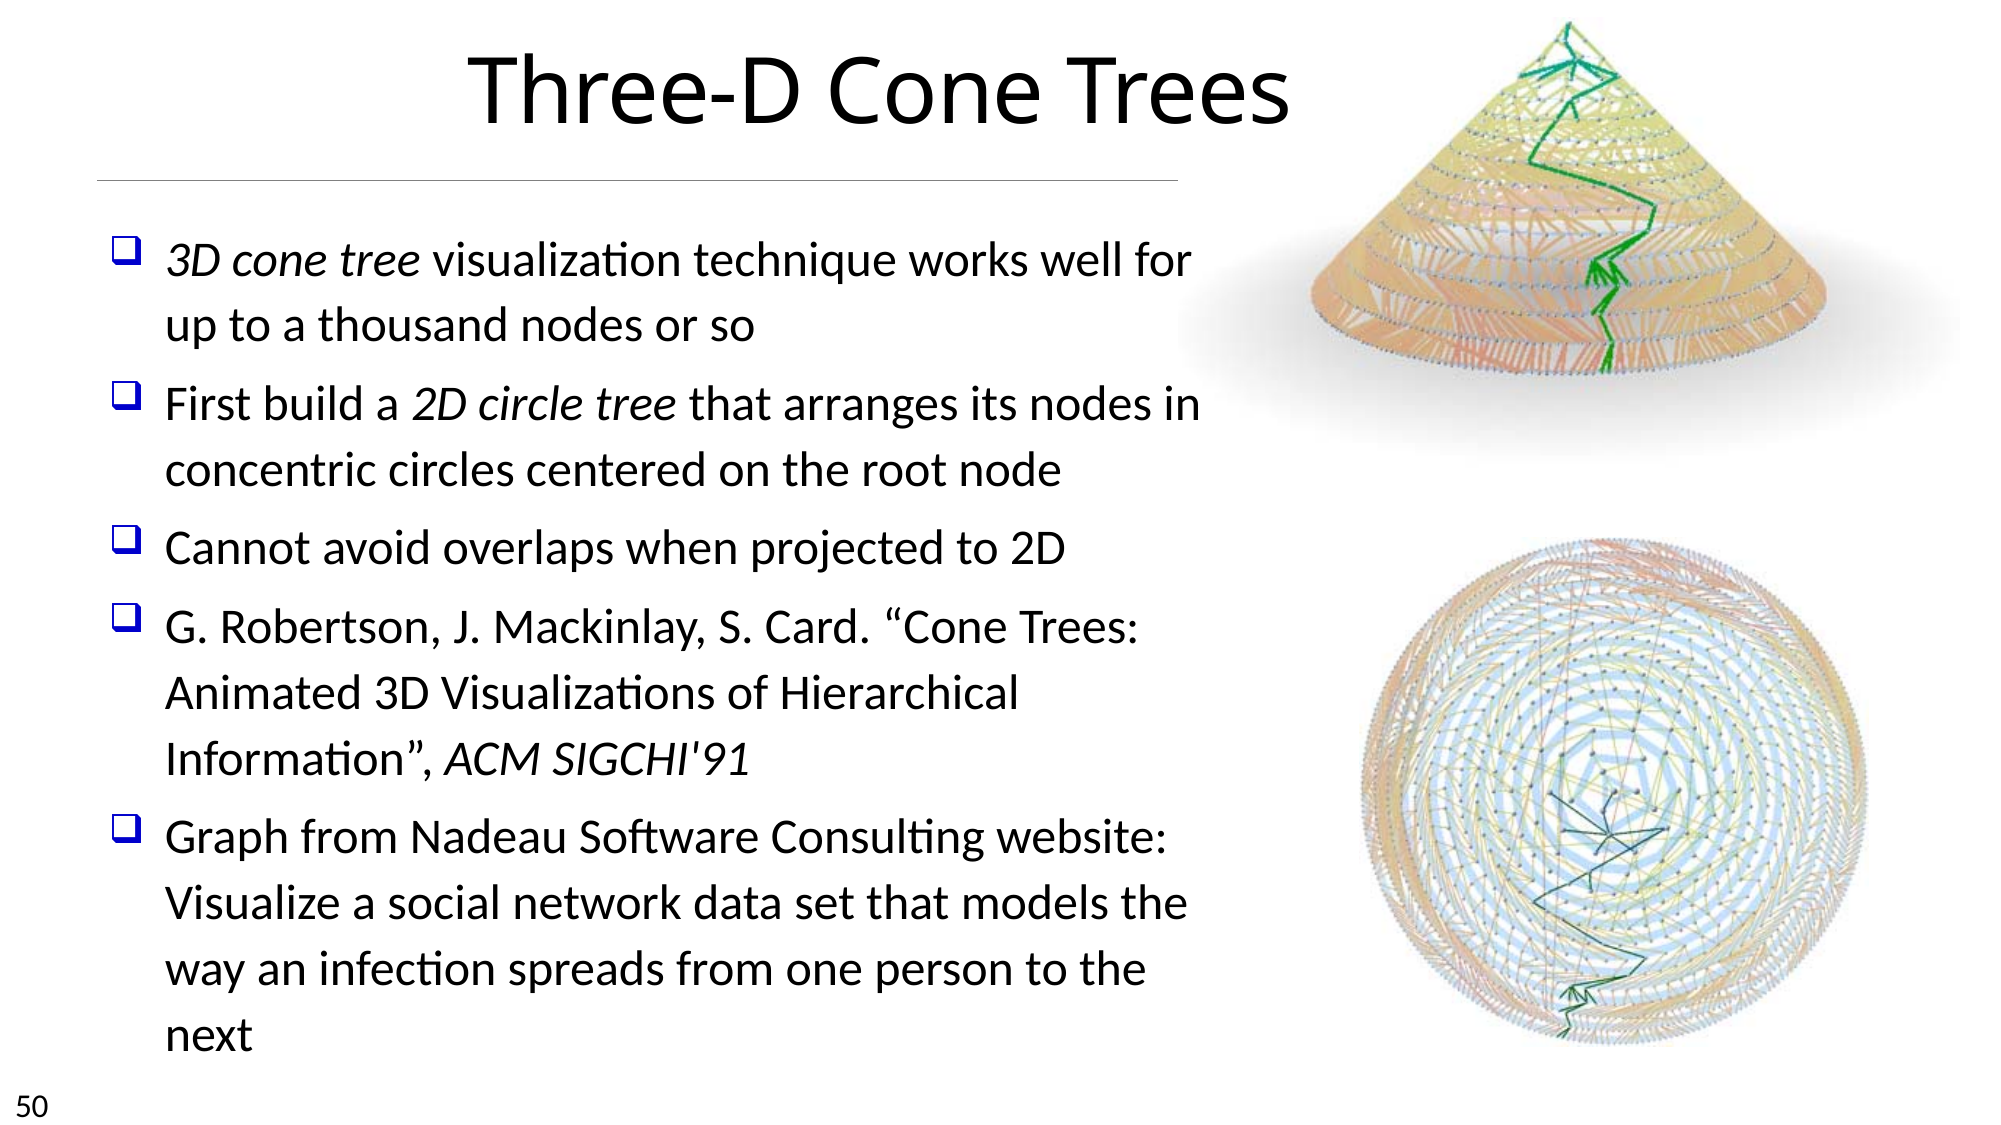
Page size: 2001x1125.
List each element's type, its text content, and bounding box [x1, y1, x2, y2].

title Three-D Cone Trees [271, 17, 1176, 150]
picture [1177, 16, 1960, 468]
picture [1358, 536, 1870, 1048]
list 3D cone tree visualization technique works well for up to a thousand nodes or so First build a 2D circle tree that arranges its nodes in concentric circles centered on the root node Cannot avoid overlaps when projected to 2D G. Robertson, J. Mackinlay, S. Card. “Cone Trees: Animated 3D Visualizations of Hierarchical Information”, ACM SIGCHI'91 Graph from Nadeau Software Consulting website: Visualize a social network data set that models the way an infection spreads from one person to the next [93, 212, 1236, 1063]
